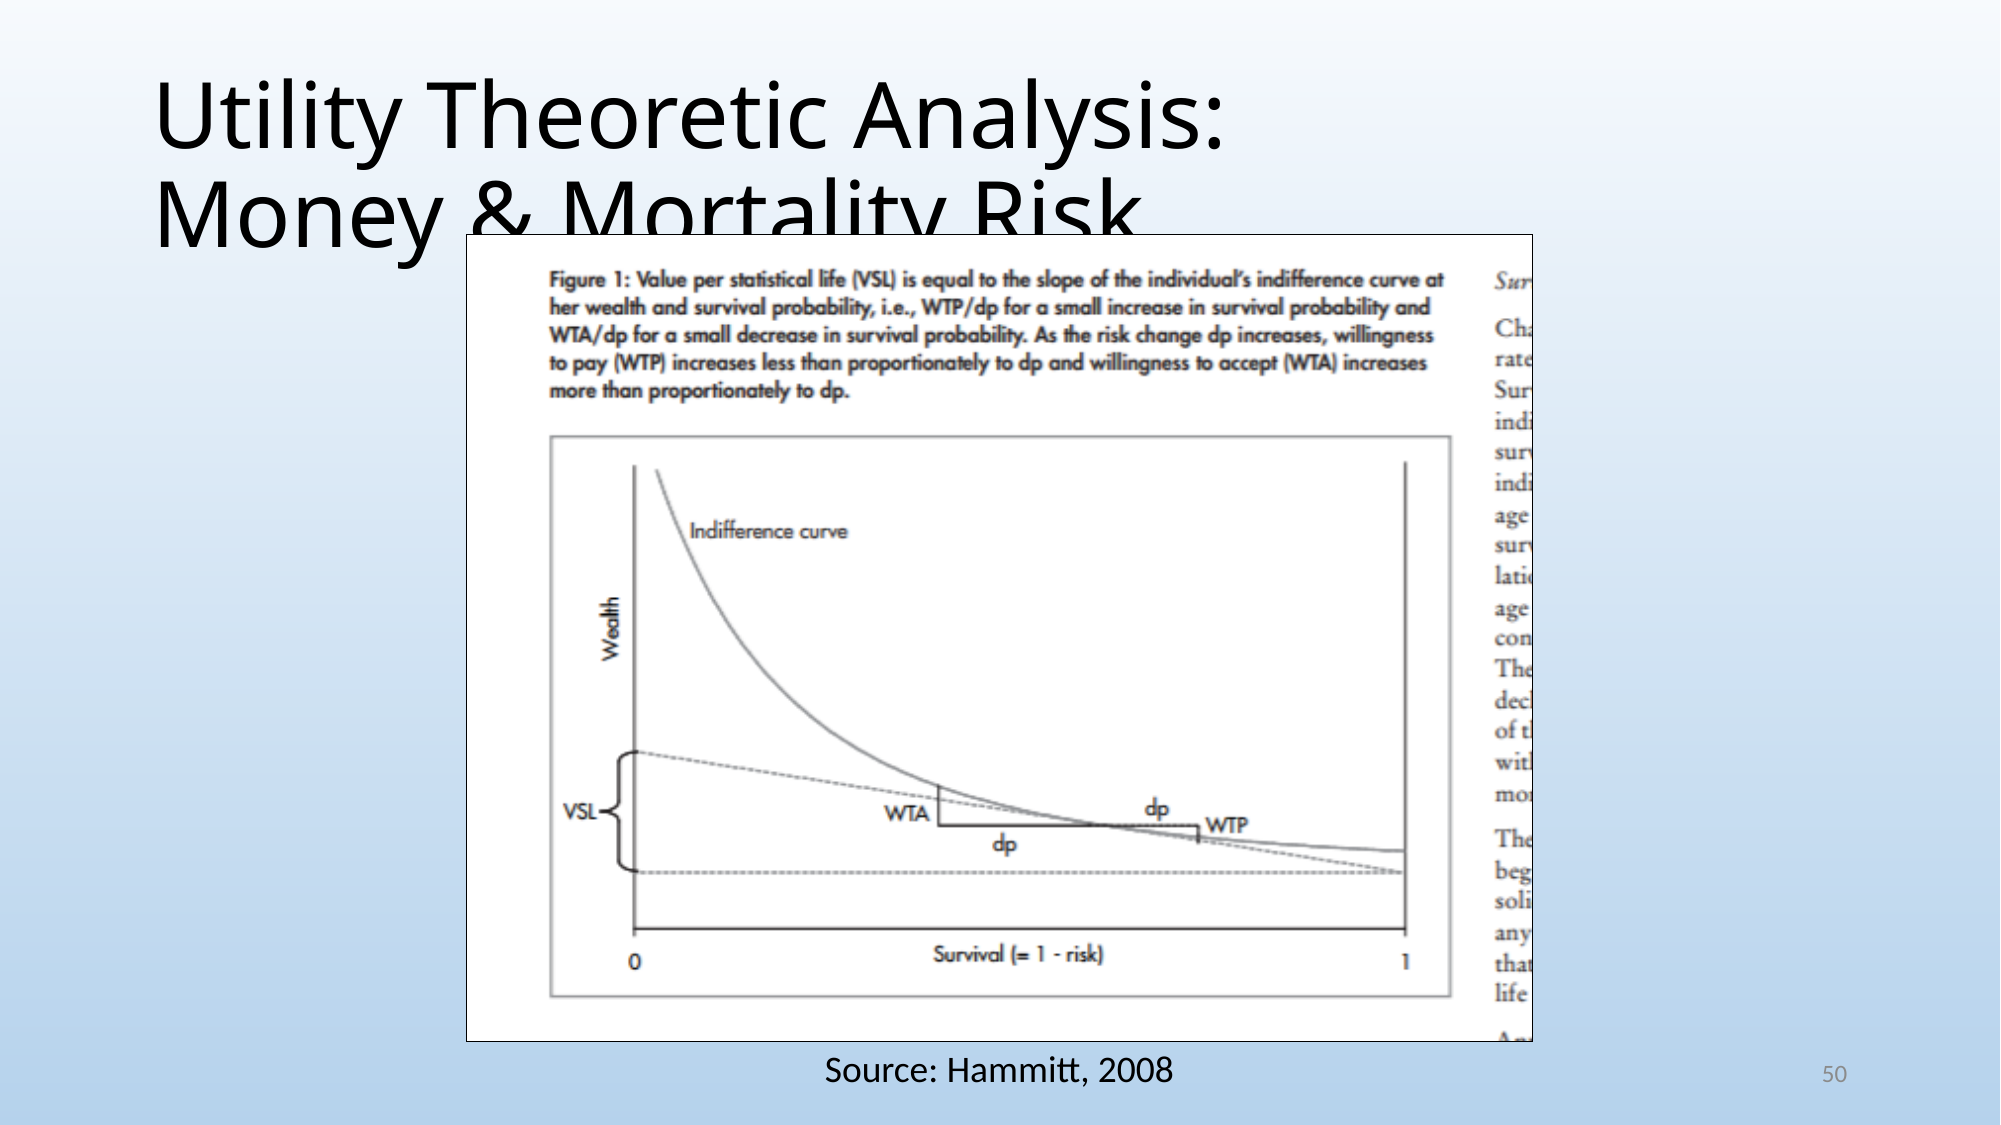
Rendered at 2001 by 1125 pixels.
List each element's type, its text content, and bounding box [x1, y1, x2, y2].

slide_number 50 [1412, 1042, 1863, 1103]
text_box Source: Hammitt, 2008 [809, 1042, 1190, 1098]
picture [466, 234, 1533, 1042]
title Utility Theoretic Analysis: Money & Mortality Risk [137, 59, 1863, 278]
